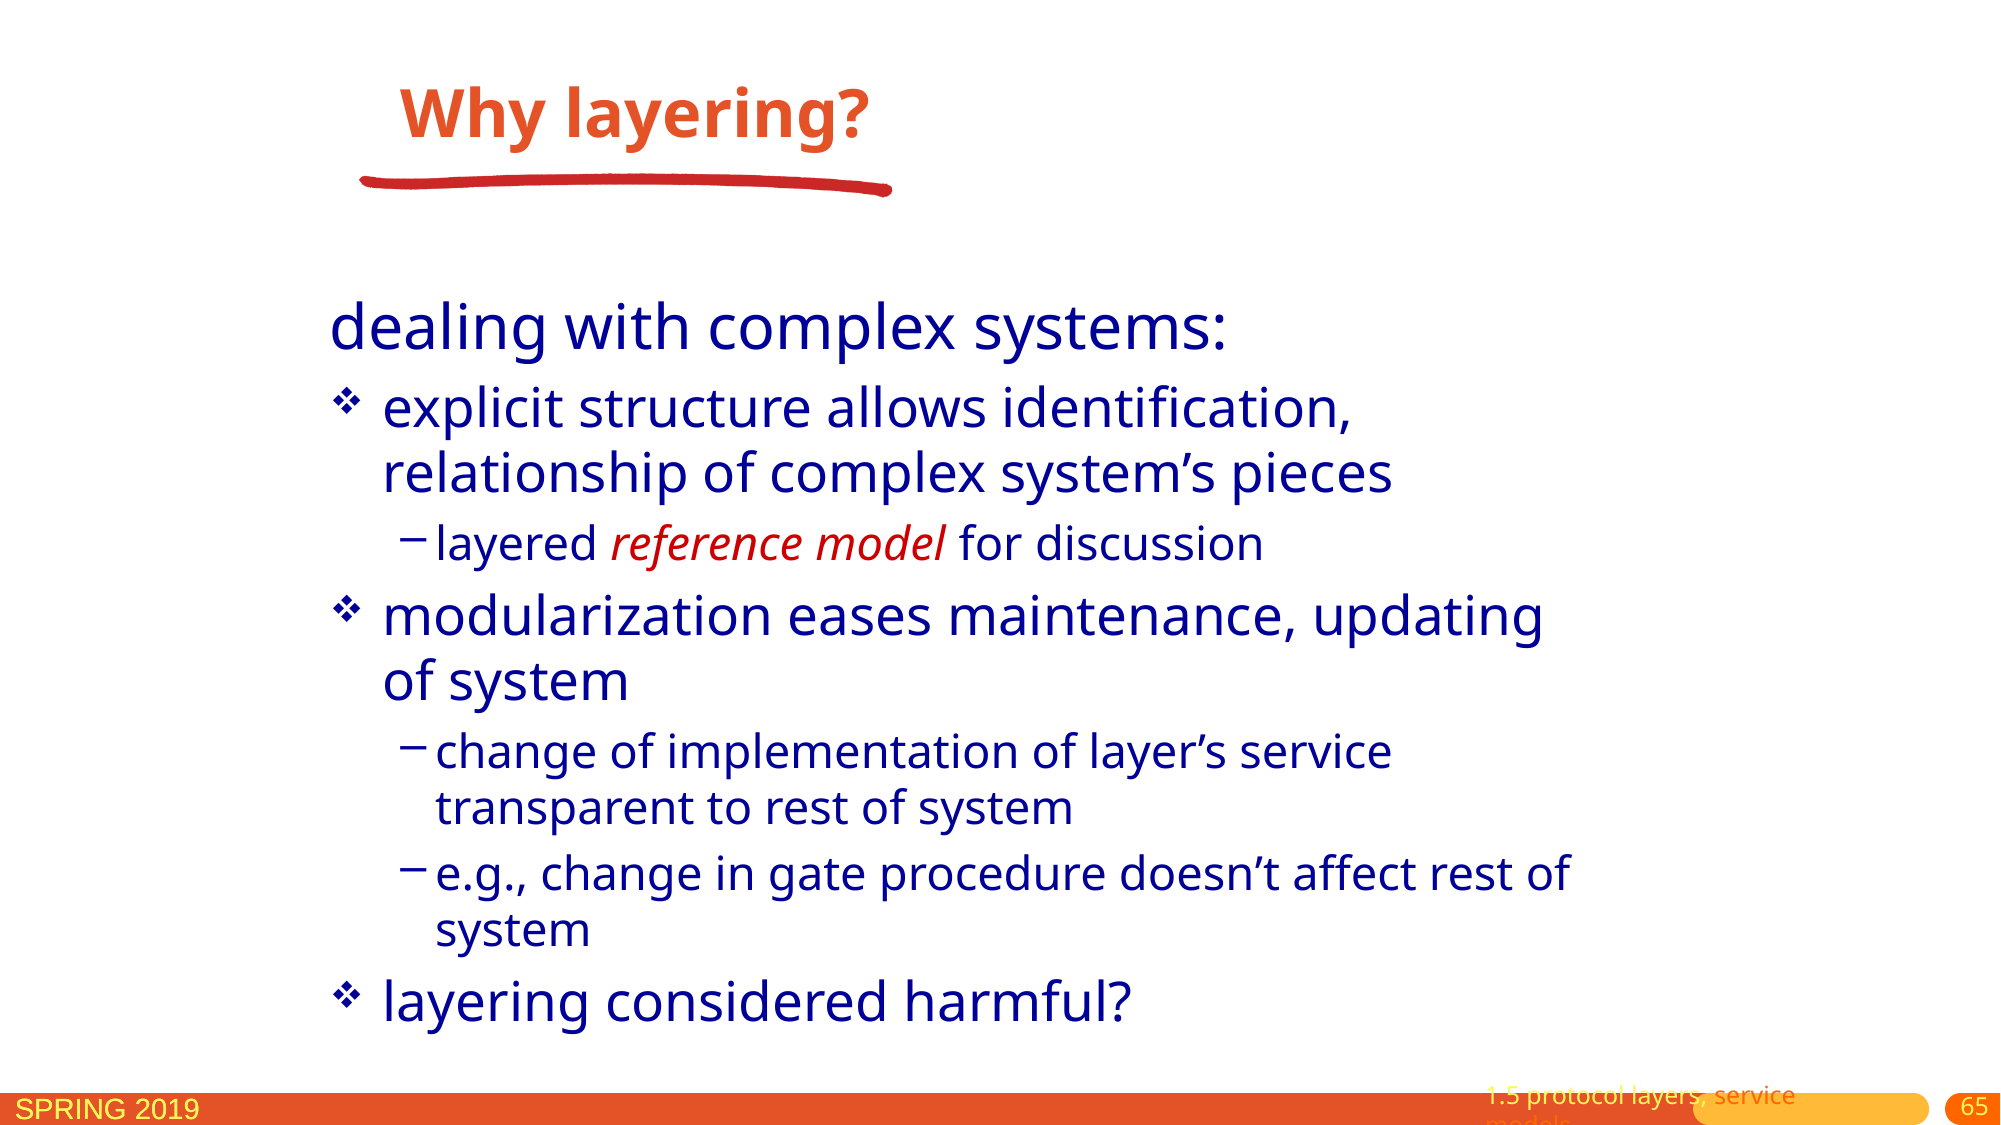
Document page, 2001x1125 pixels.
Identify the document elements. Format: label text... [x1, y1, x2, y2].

list dealing with complex systems: explicit structure allows identification, relationship of complex system’s pieces layered reference model for discussion modularization eases maintenance, updating of system change of implementation of layer’s service transparent to rest of system e.g., change in gate procedure doesn’t affect rest of system layering considered harmful? [314, 278, 1590, 1042]
slide_number 65 [1944, 1092, 2000, 1125]
footer 1.5 protocol layers, service models [1469, 1094, 1886, 1125]
picture [356, 167, 898, 205]
title Why layering? [385, 51, 1115, 170]
